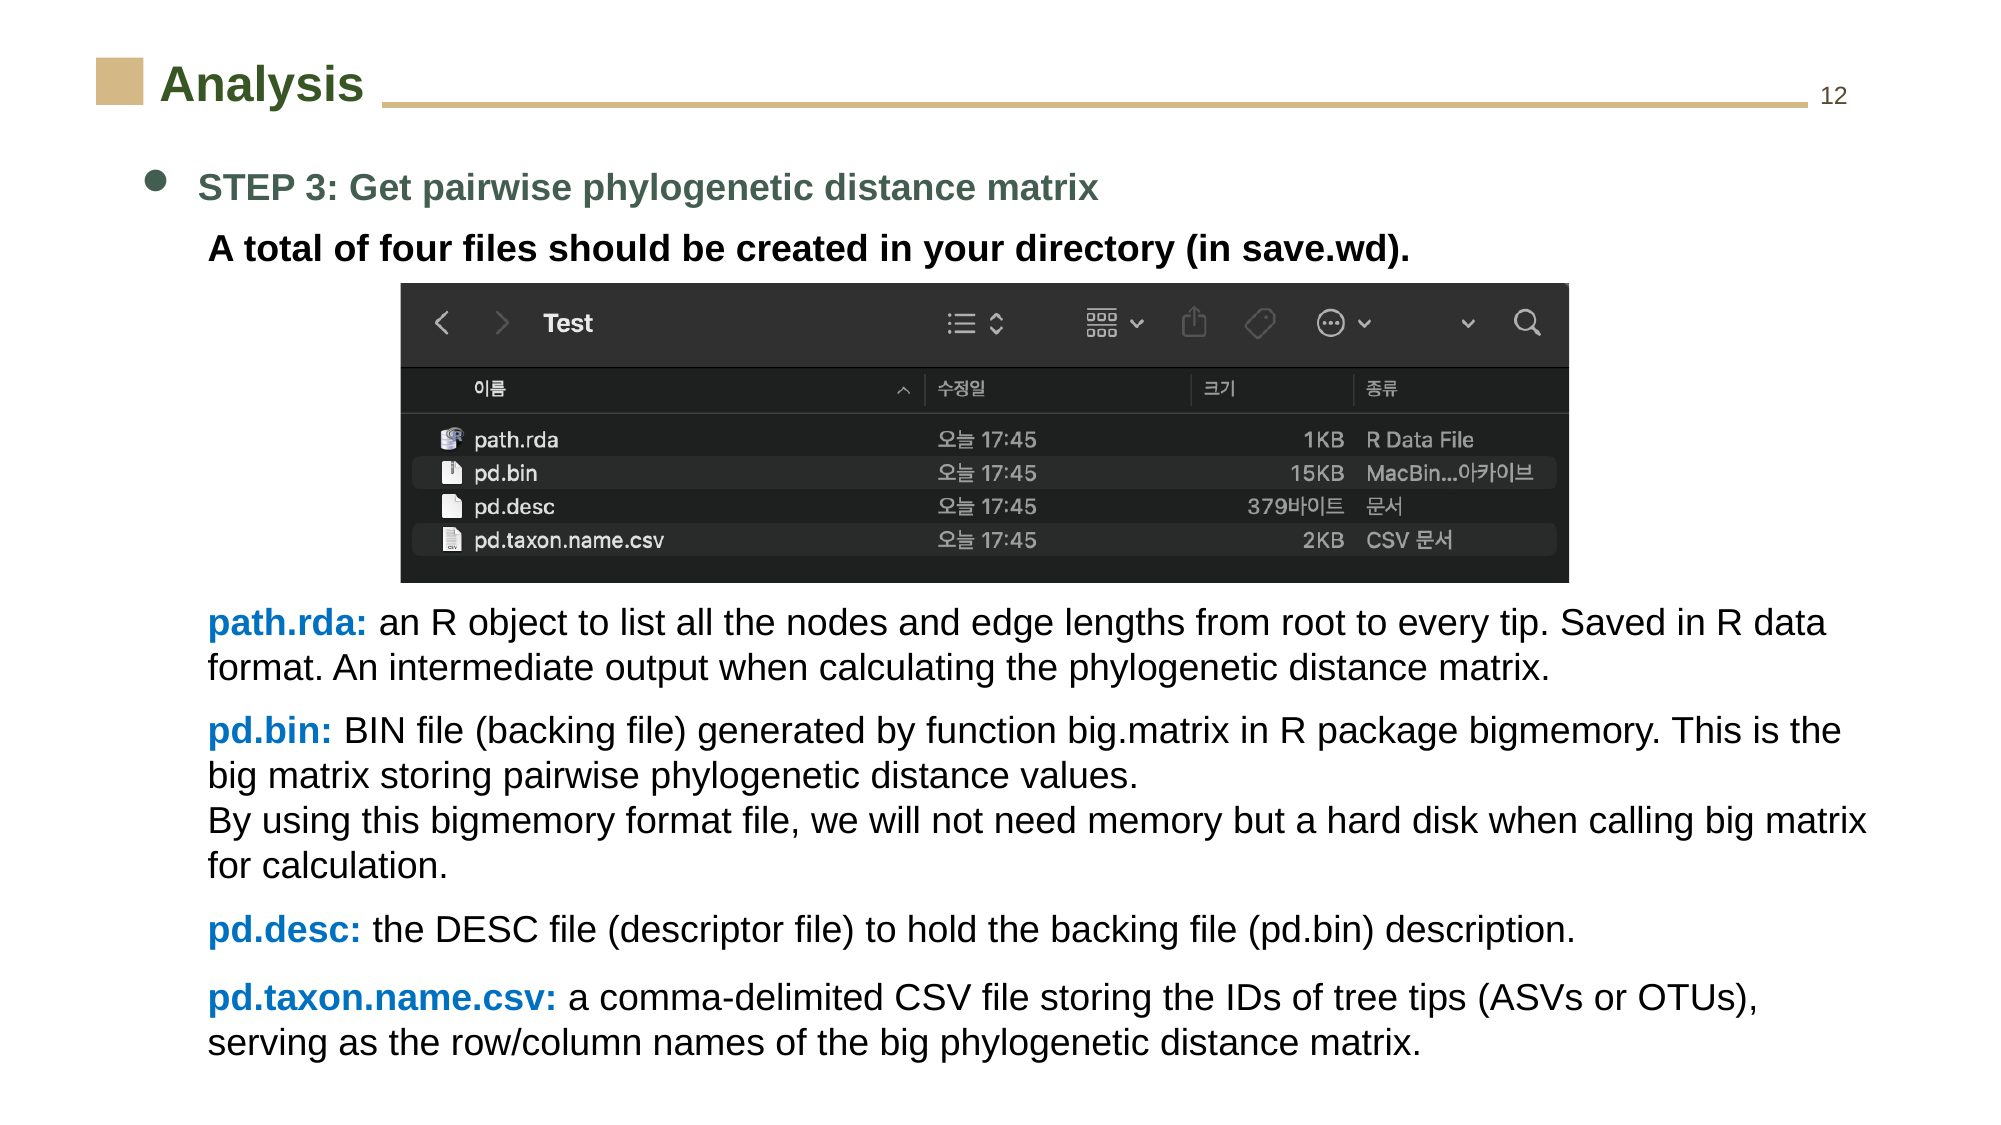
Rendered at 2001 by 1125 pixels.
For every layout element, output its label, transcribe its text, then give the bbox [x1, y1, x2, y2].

text_box A total of four files should be created in your directory (in save.wd). [192, 216, 1468, 276]
text_box STEP 3: Get pairwise phylogenetic distance matrix [126, 155, 1767, 216]
text_box pd.taxon.name.csv: a comma-delimited CSV file storing the IDs of tree tips (ASVs or OTUs), serving as the row/column names of the big phylogenetic distance matrix. [192, 965, 1894, 1071]
picture [400, 283, 1570, 583]
text_box Analysis [144, 44, 382, 119]
text_box path.rda: an R object to list all the nodes and edge lengths from root to every tip. Saved in R data format. An intermediate output when calculating the phylogenetic distance matrix. [192, 590, 1894, 696]
text_box pd.desc: the DESC file (descriptor file) to hold the backing file (pd.bin) description. [192, 897, 1894, 958]
text_box pd.bin: BIN file (backing file) generated by function big.matrix in R package bigmemory. This is the big matrix storing pairwise phylogenetic distance values. By using this bigmemory format file, we will not need memory but a hard disk when calling big matrix for calculation. [192, 699, 1894, 894]
text_box 12 [1796, 72, 1863, 117]
text_box [95, 57, 144, 106]
